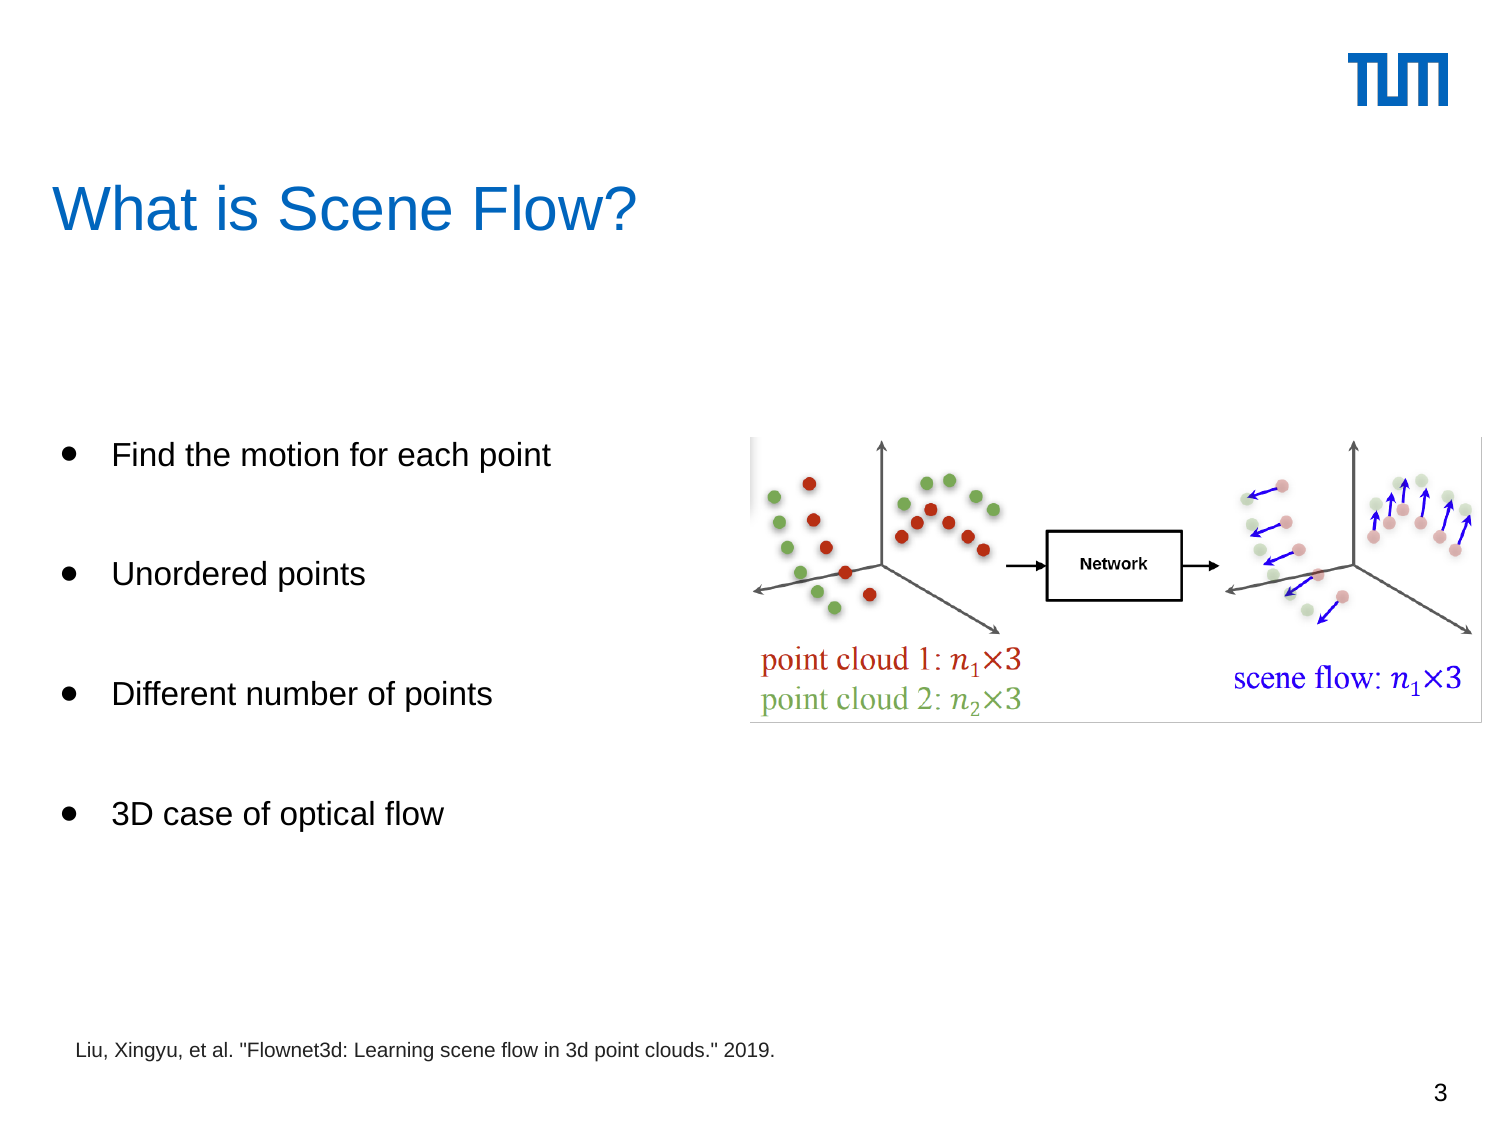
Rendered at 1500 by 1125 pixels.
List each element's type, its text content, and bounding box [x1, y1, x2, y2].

text_box Liu, Xingyu, et al. "Flownet3d: Learning scene flow in 3d point clouds." 2019. [60, 1024, 1000, 1075]
list Find the motion for each point Unordered points Different number of points 3D case of optical flow [36, 412, 1433, 955]
picture [749, 437, 1483, 723]
slide_number ‹#› [1111, 1061, 1448, 1122]
title What is Scene Flow? [52, 163, 1449, 351]
picture [1348, 53, 1448, 106]
